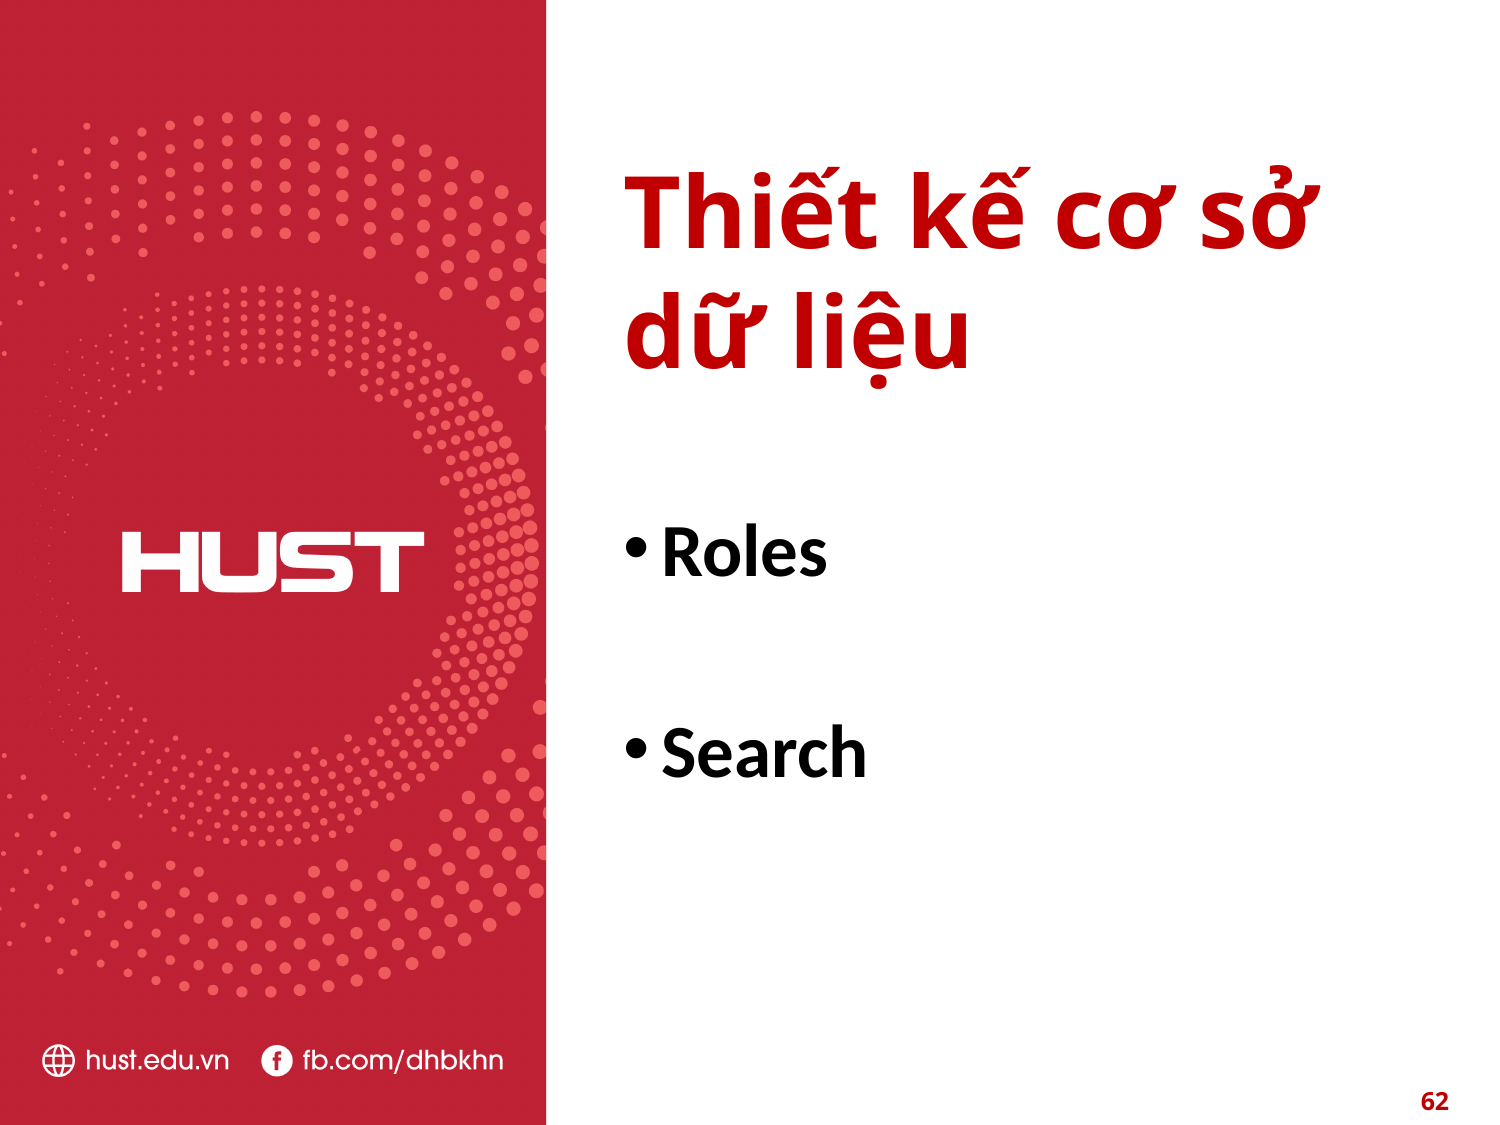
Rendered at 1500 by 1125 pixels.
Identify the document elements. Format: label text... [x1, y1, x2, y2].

text_box Thiết kế cơ sở dữ liệu [609, 141, 1393, 404]
slide_number 62 [1126, 1078, 1464, 1125]
text_box Roles Search [609, 404, 1462, 1079]
picture [0, 0, 1500, 1125]
